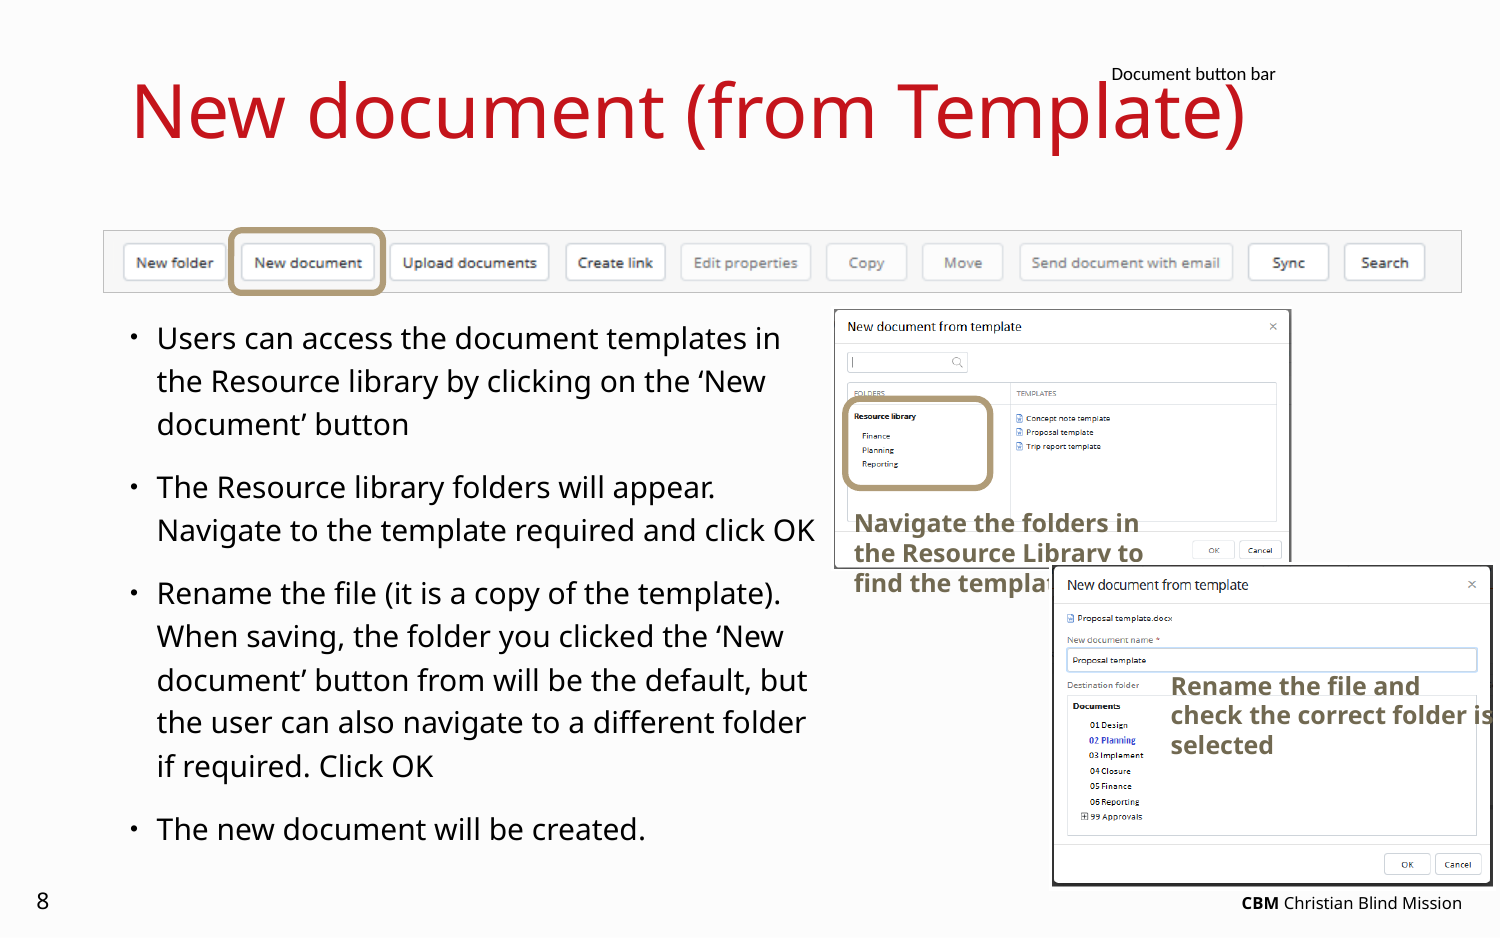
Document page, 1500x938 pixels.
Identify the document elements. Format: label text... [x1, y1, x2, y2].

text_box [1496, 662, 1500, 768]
text_box Document button bar [1096, 54, 1291, 92]
text_box Navigate the folders in the Resource Library to find the template [839, 571, 1049, 605]
title New document (from Template) [130, 77, 1370, 225]
picture [103, 230, 1463, 293]
picture [831, 306, 1496, 891]
list Users can access the document templates in the Resource library by clicking on the ‘New document’ button The Resource library folders will appear. Navigate to the template required and click OK Rename the file (it is a copy of the template). When saving, the folder you clicked the ‘New document’ button from will be the default, but the user can also navigate to a different folder if required. Click OK The new document will be created. [130, 311, 832, 853]
slide_number 8 [21, 878, 472, 938]
